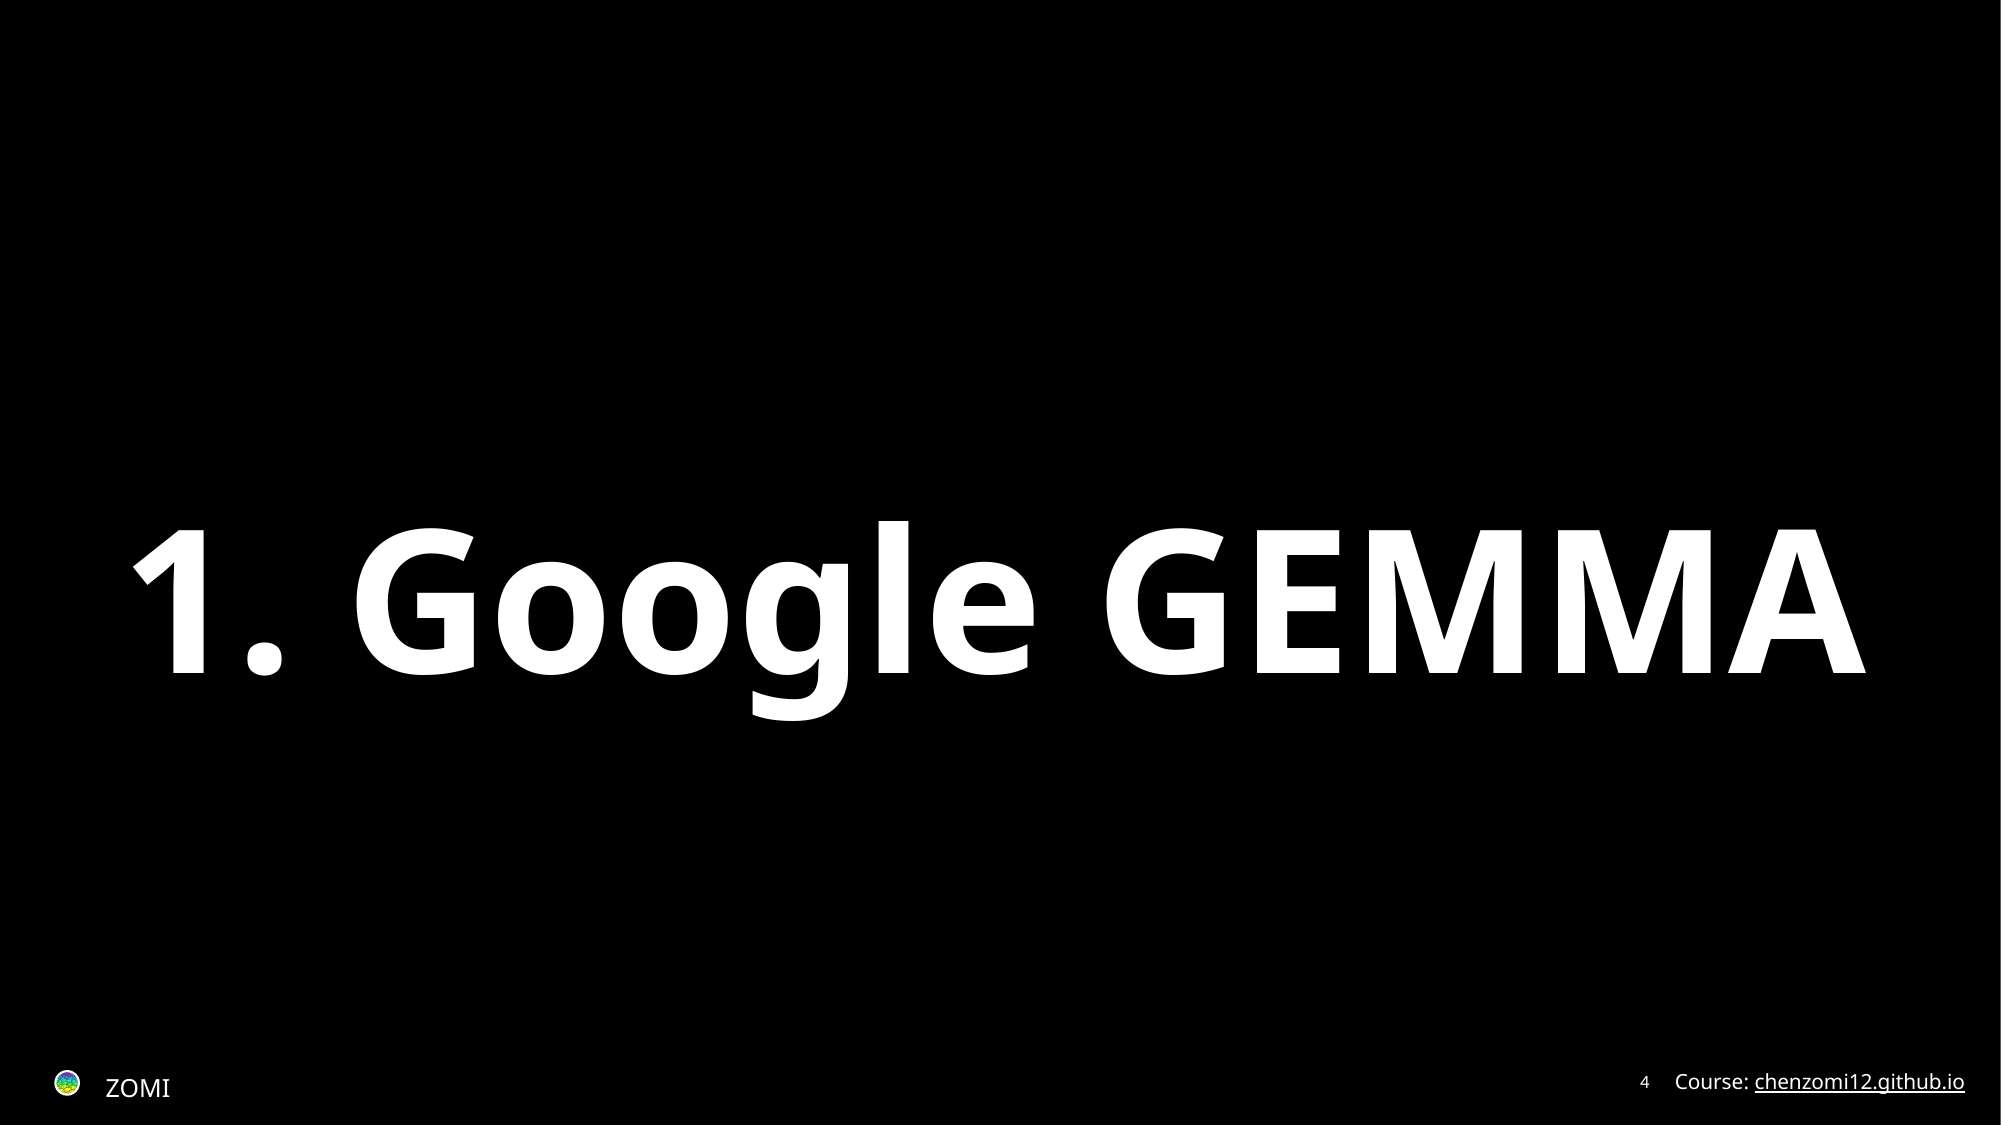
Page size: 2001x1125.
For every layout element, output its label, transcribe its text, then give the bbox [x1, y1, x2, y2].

list 1. Google GEMMA [79, 80, 1910, 986]
picture [57, 1073, 77, 1093]
